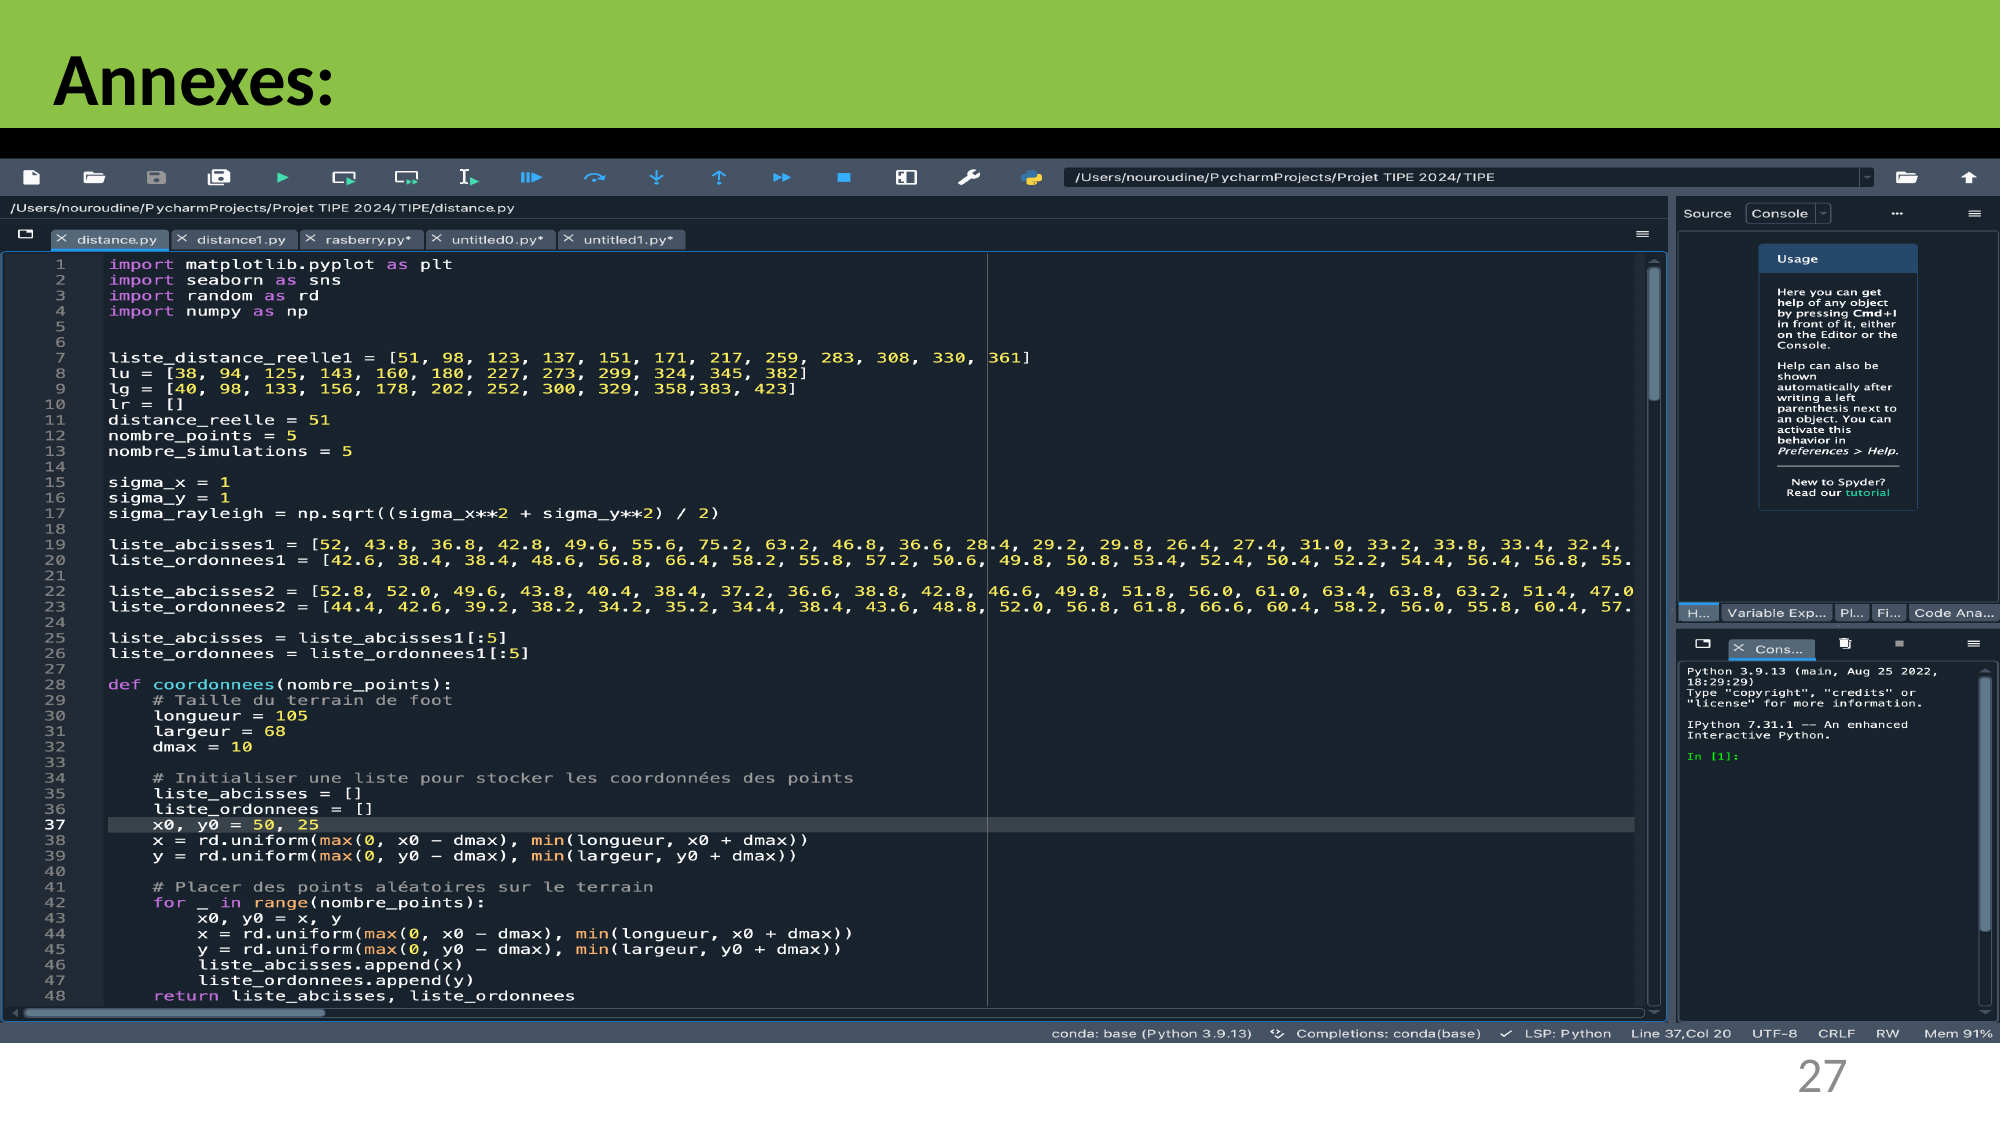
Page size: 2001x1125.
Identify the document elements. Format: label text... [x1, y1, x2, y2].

text_box Annexes: [38, 22, 352, 128]
text_box [0, 0, 2000, 128]
slide_number 26 [1412, 1043, 1863, 1103]
picture [0, 128, 2000, 1043]
